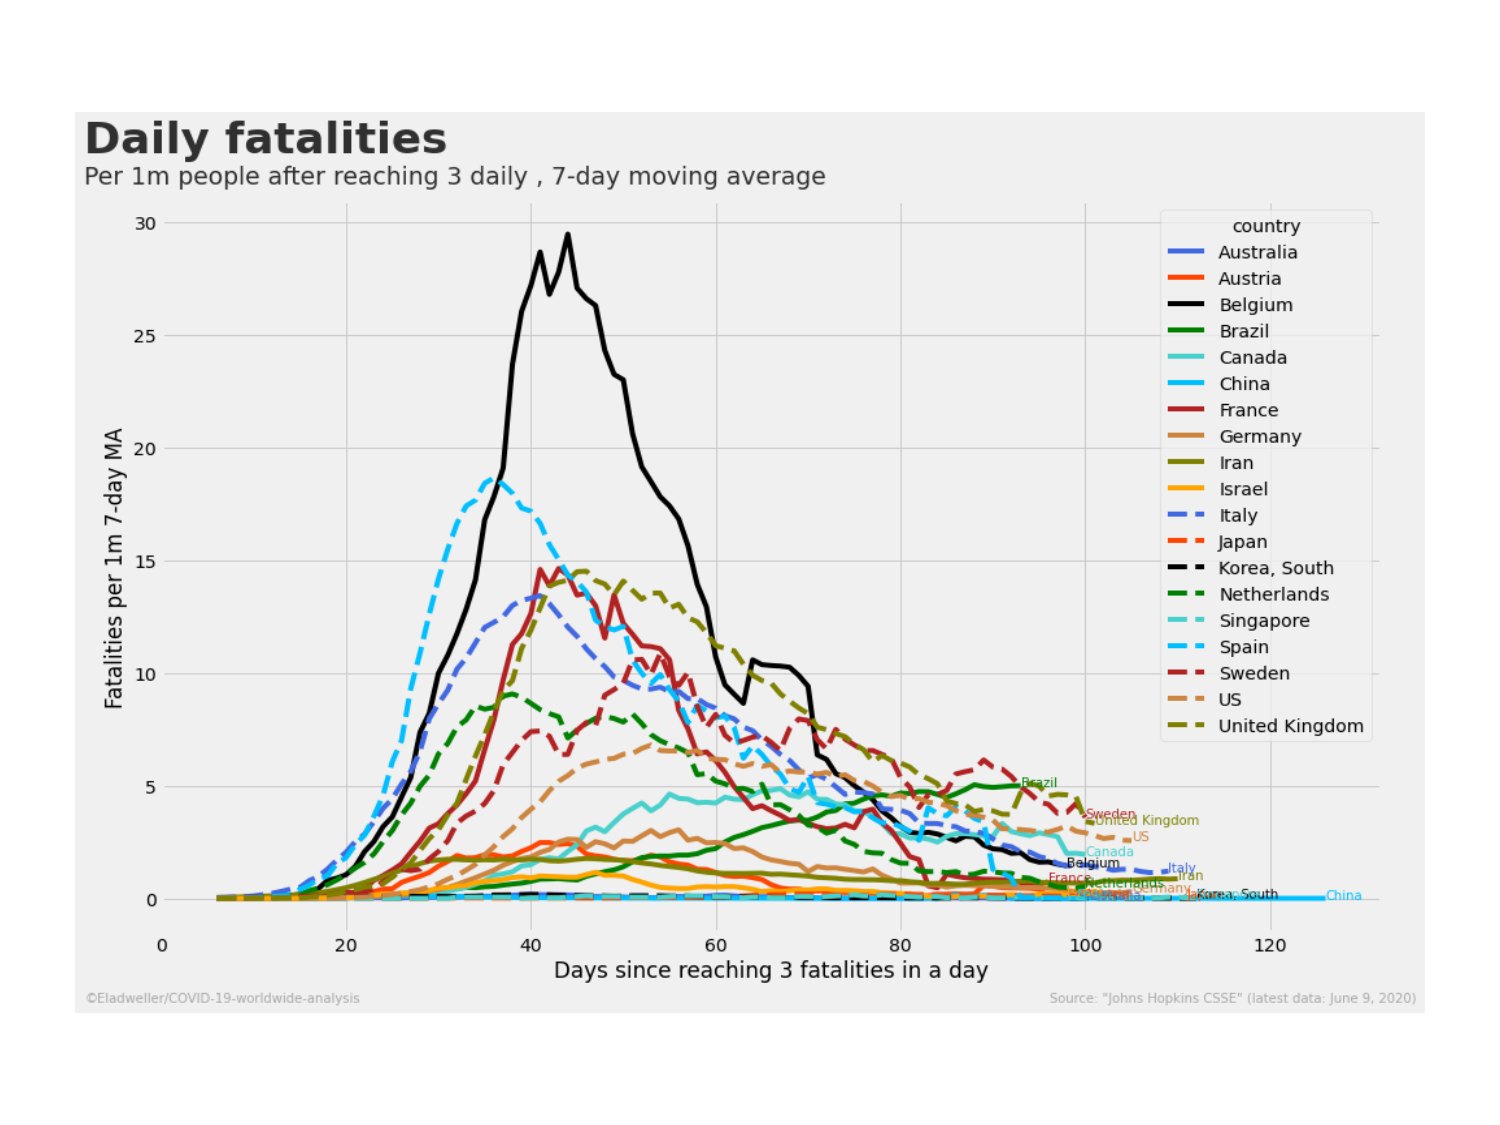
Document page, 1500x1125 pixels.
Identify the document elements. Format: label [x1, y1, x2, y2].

picture [74, 112, 1426, 1013]
